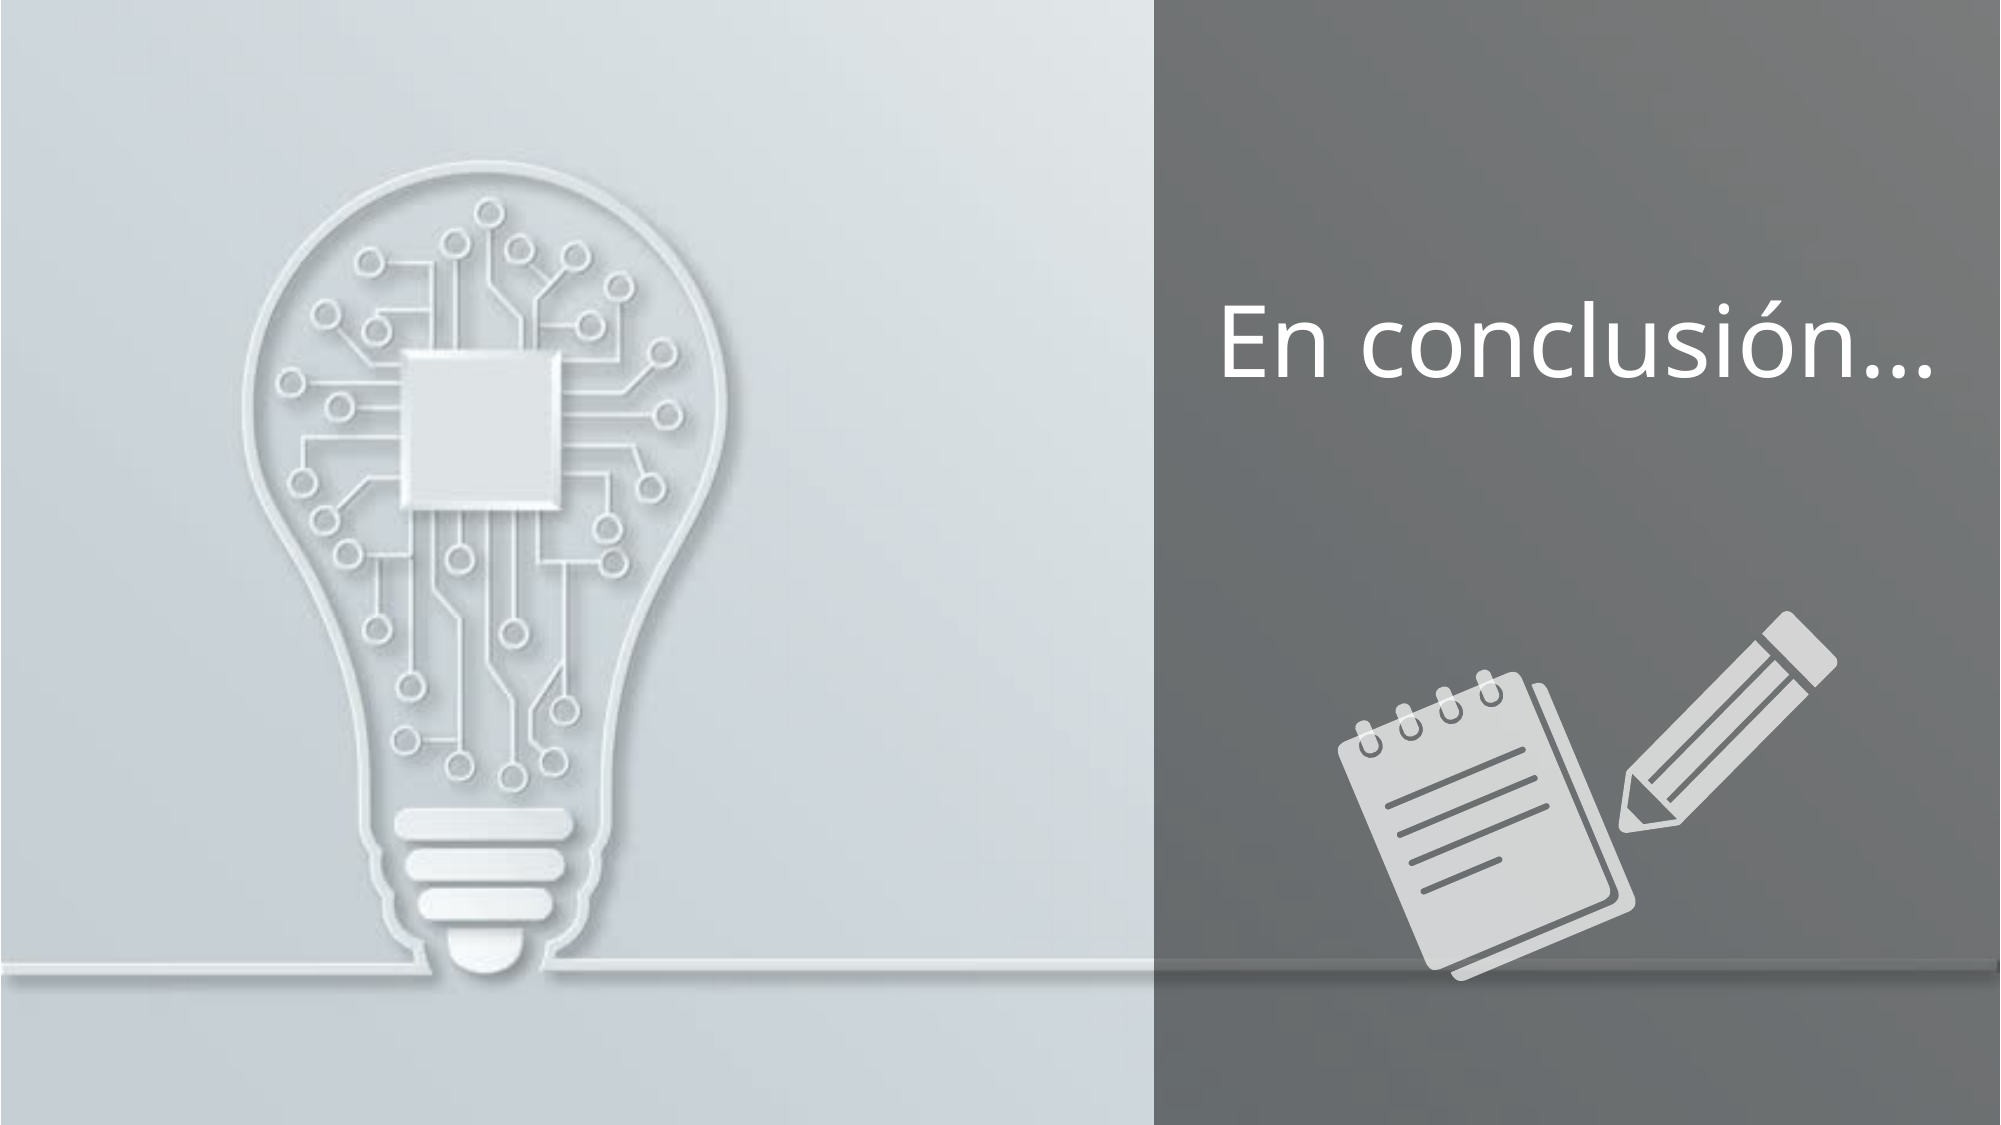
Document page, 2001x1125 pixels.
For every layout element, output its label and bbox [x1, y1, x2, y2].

text_box [1330, 610, 1838, 993]
picture [1, 0, 2000, 1125]
